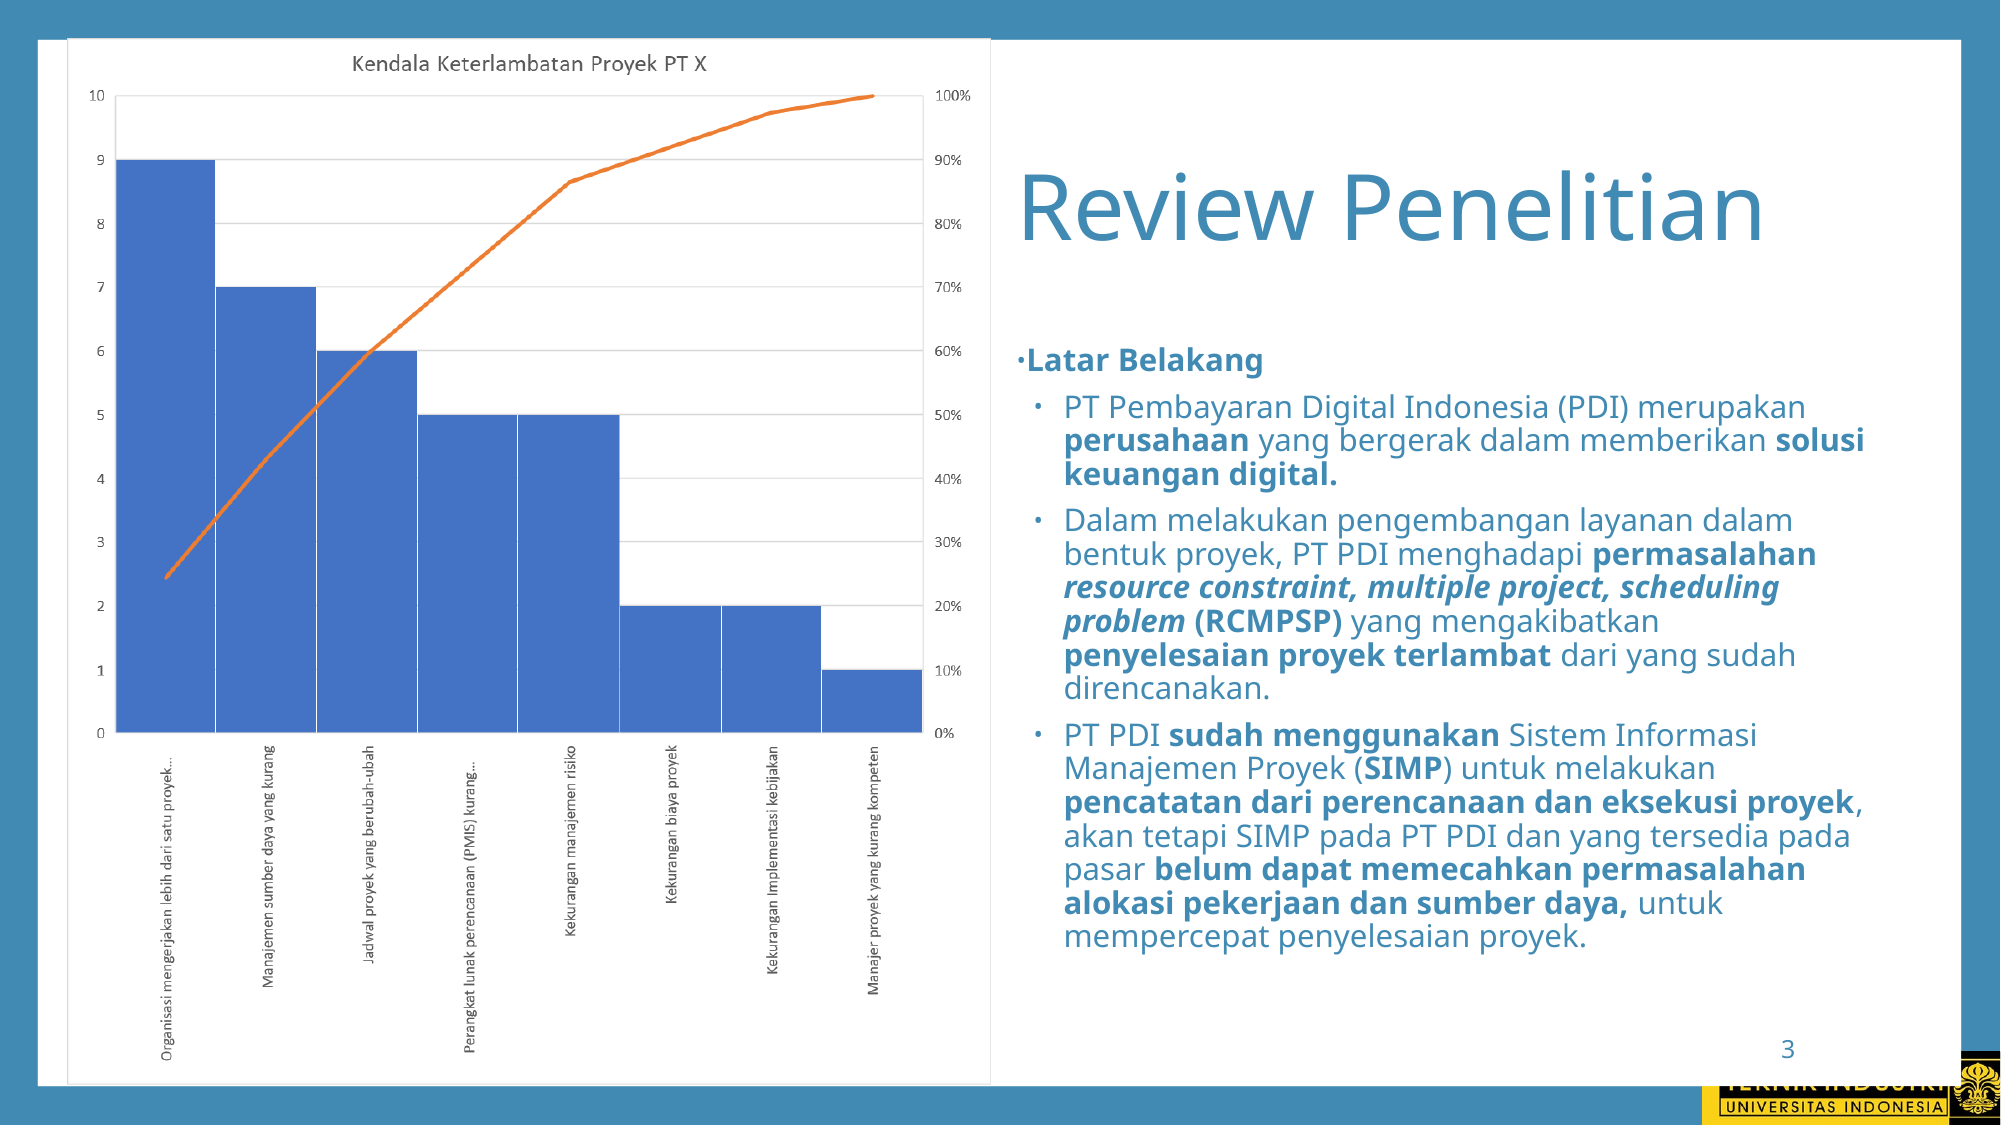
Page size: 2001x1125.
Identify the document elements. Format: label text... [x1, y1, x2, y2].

text_box [992, 38, 1963, 1088]
title Review Penelitian [1001, 99, 1882, 323]
text_box Latar Belakang PT Pembayaran Digital Indonesia (PDI) merupakan perusahaan yang bergerak dalam memberikan solusi keuangan digital. Dalam melakukan pengembangan layanan dalam bentuk proyek, PT PDI menghadapi permasalahan resource constraint, multiple project, scheduling problem (RCMPSP) yang mengakibatkan penyelesaian proyek terlambat dari yang sudah direncanakan. PT PDI sudah menggunakan Sistem Informasi Manajemen Proyek (SIMP) untuk melakukan pencatatan dari perencanaan dan eksekusi proyek, akan tetapi SIMP pada PT PDI dan yang tersedia pada pasar belum dapat memecahkan permasalahan alokasi pekerjaan dan sumber daya, untuk mempercepat penyelesaian proyek. [1001, 337, 1882, 1000]
text_box [36, 38, 65, 1088]
slide_number 3 [1530, 1020, 1811, 1081]
picture [67, 38, 991, 1085]
picture [1702, 1051, 2001, 1125]
